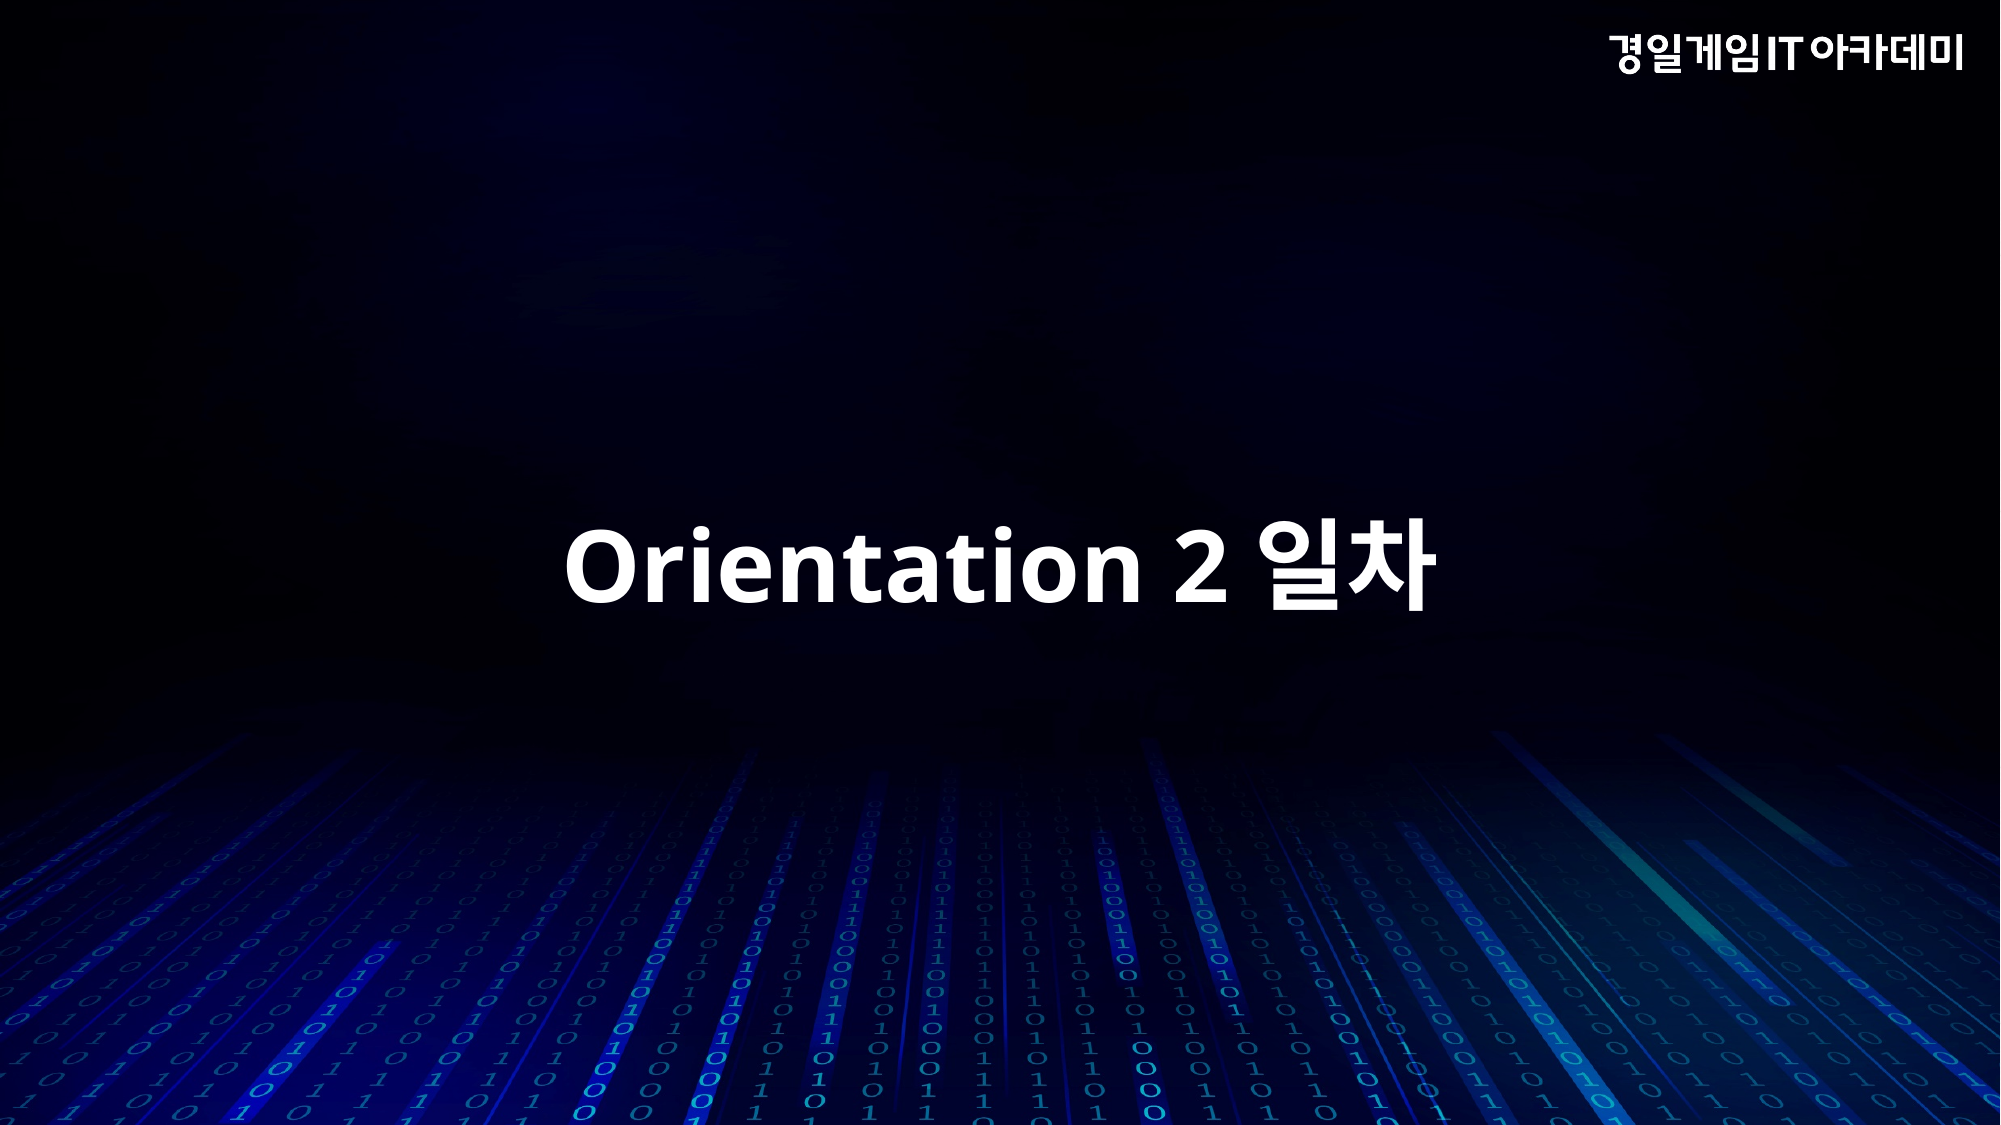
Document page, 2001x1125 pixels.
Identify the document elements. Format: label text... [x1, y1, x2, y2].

picture [0, 0, 2001, 1125]
title Orientation 2일차 [249, 479, 1750, 646]
